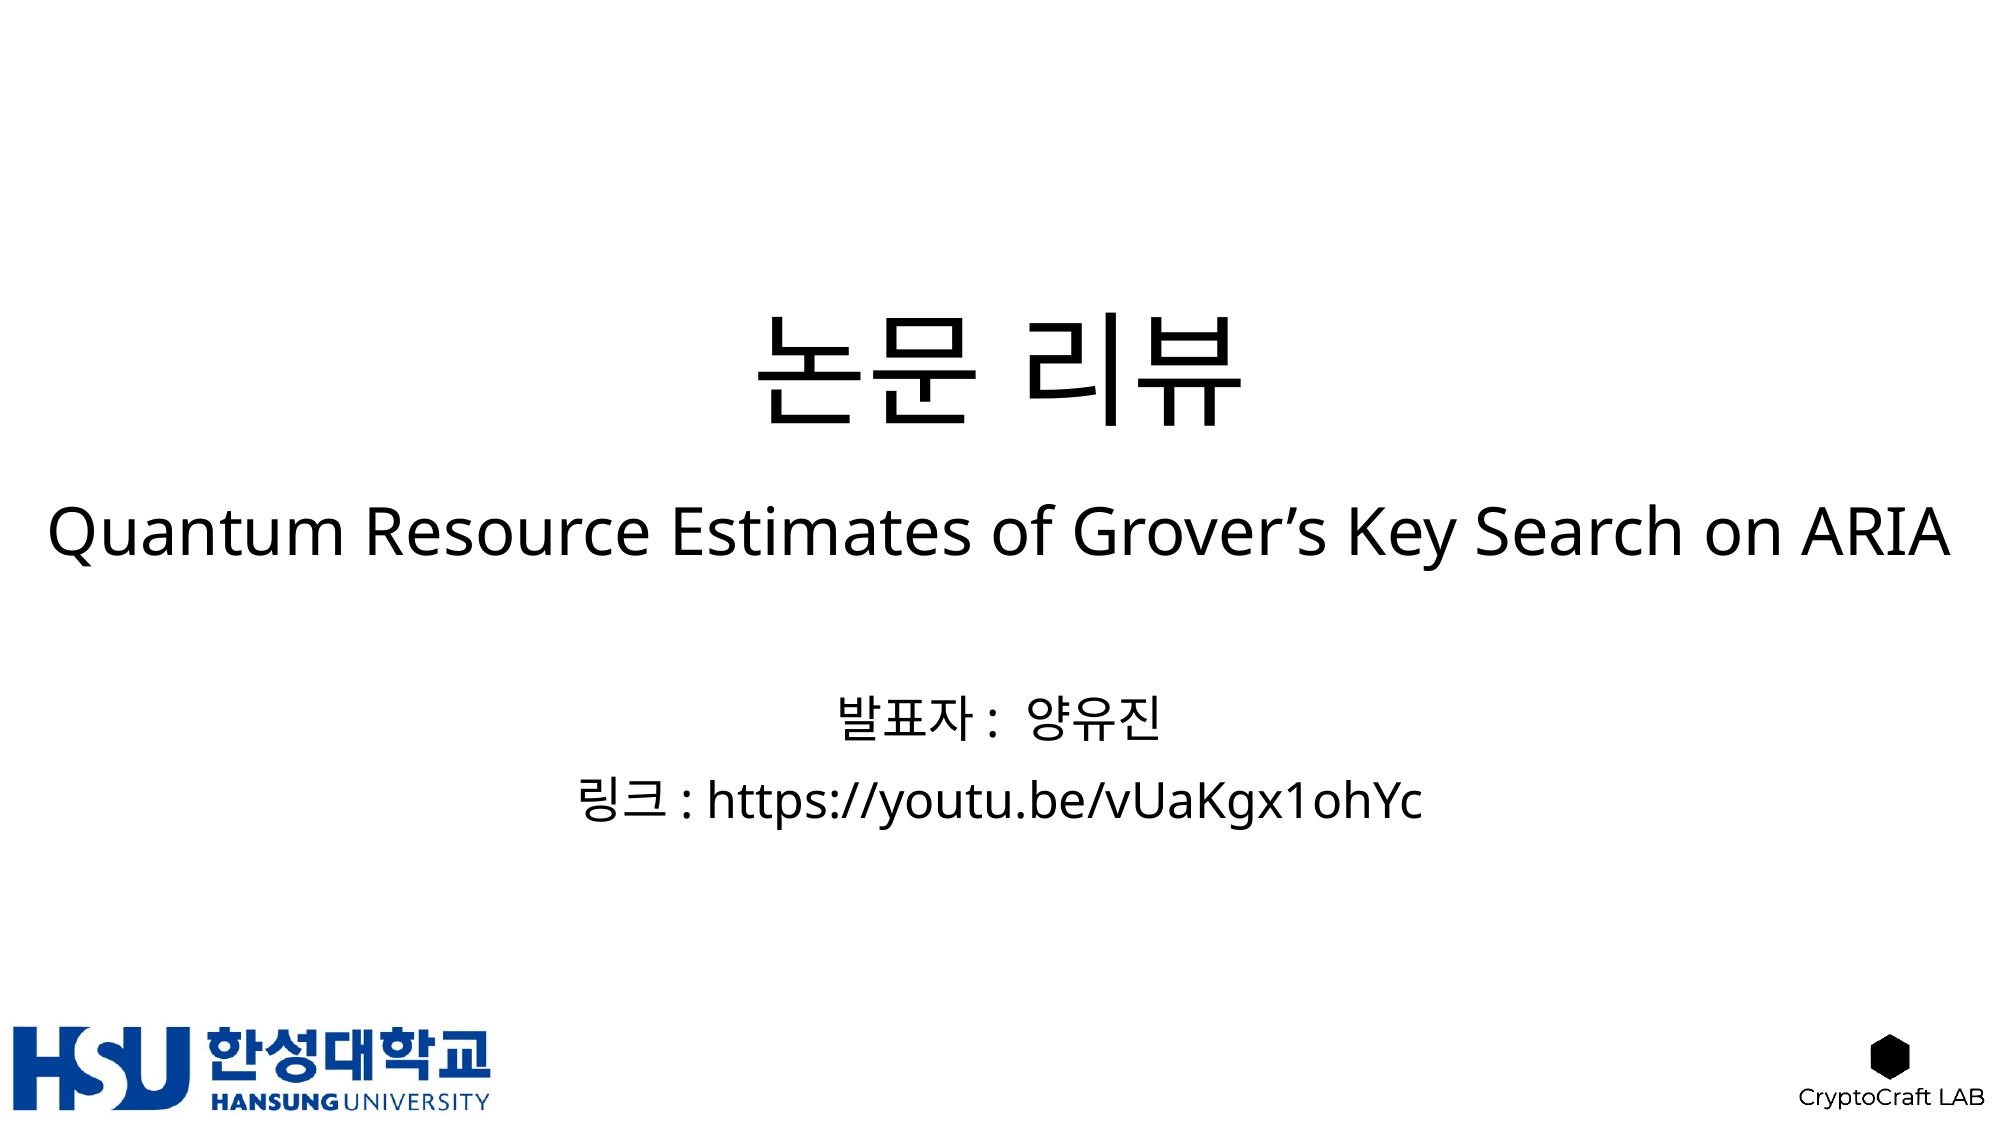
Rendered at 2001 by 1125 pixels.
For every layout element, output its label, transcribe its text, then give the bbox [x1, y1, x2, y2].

text_box Quantum Resource Estimates of Grover’s Key Search on ARIA [0, 481, 2000, 577]
picture [1784, 1019, 2000, 1125]
title 논문 리뷰 [0, 170, 2000, 481]
picture [4, 1016, 501, 1122]
subtitle 발표자: 양유진 링크: https://youtu.be/vUaKgx1ohYc [0, 622, 2000, 895]
